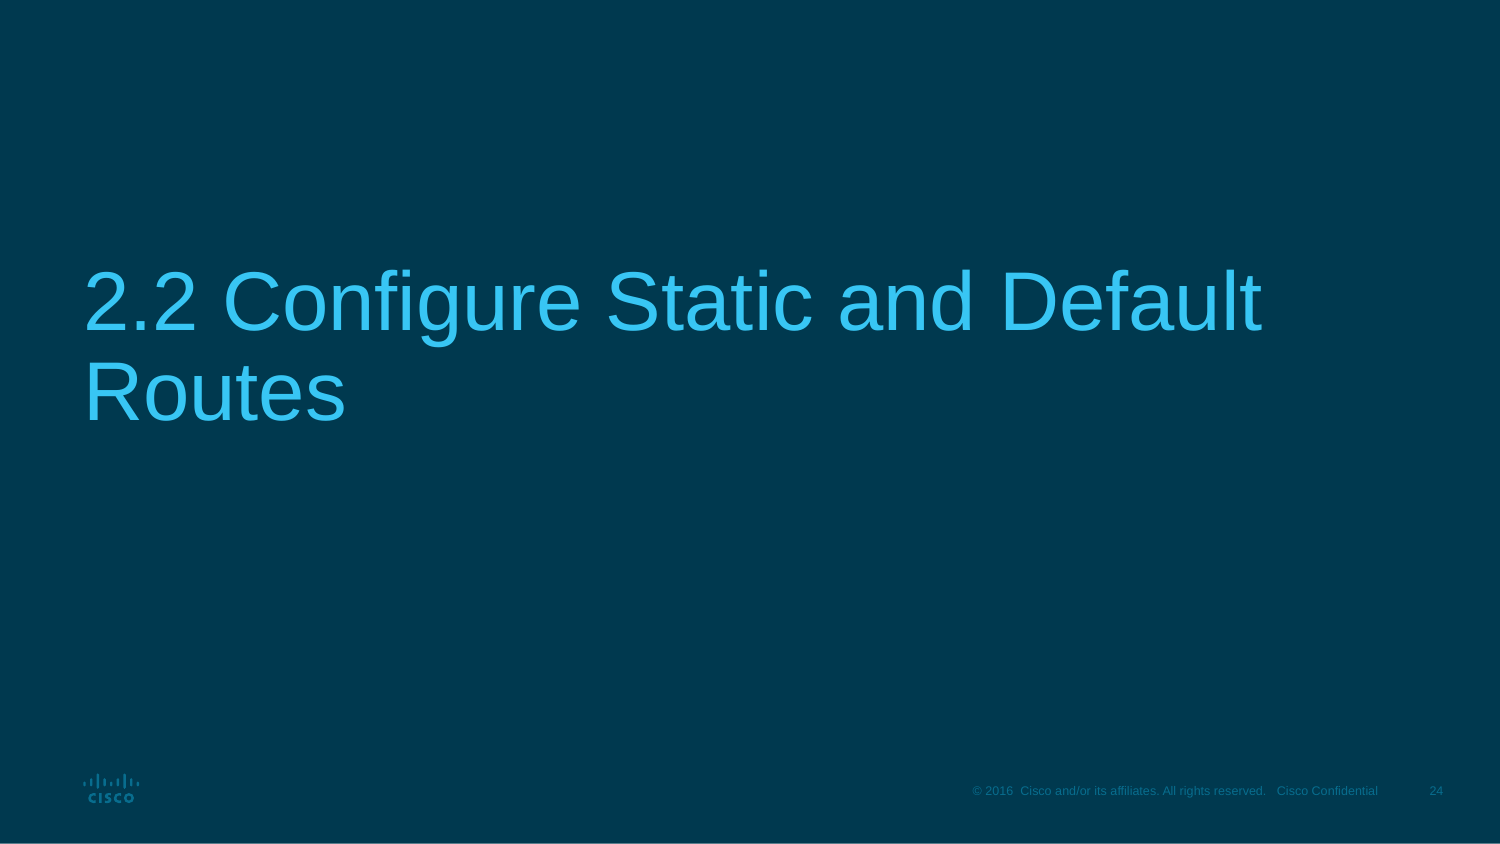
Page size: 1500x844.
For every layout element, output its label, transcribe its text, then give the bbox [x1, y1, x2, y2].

title 2.2 Configure Static and Default Routes [68, 150, 1315, 446]
